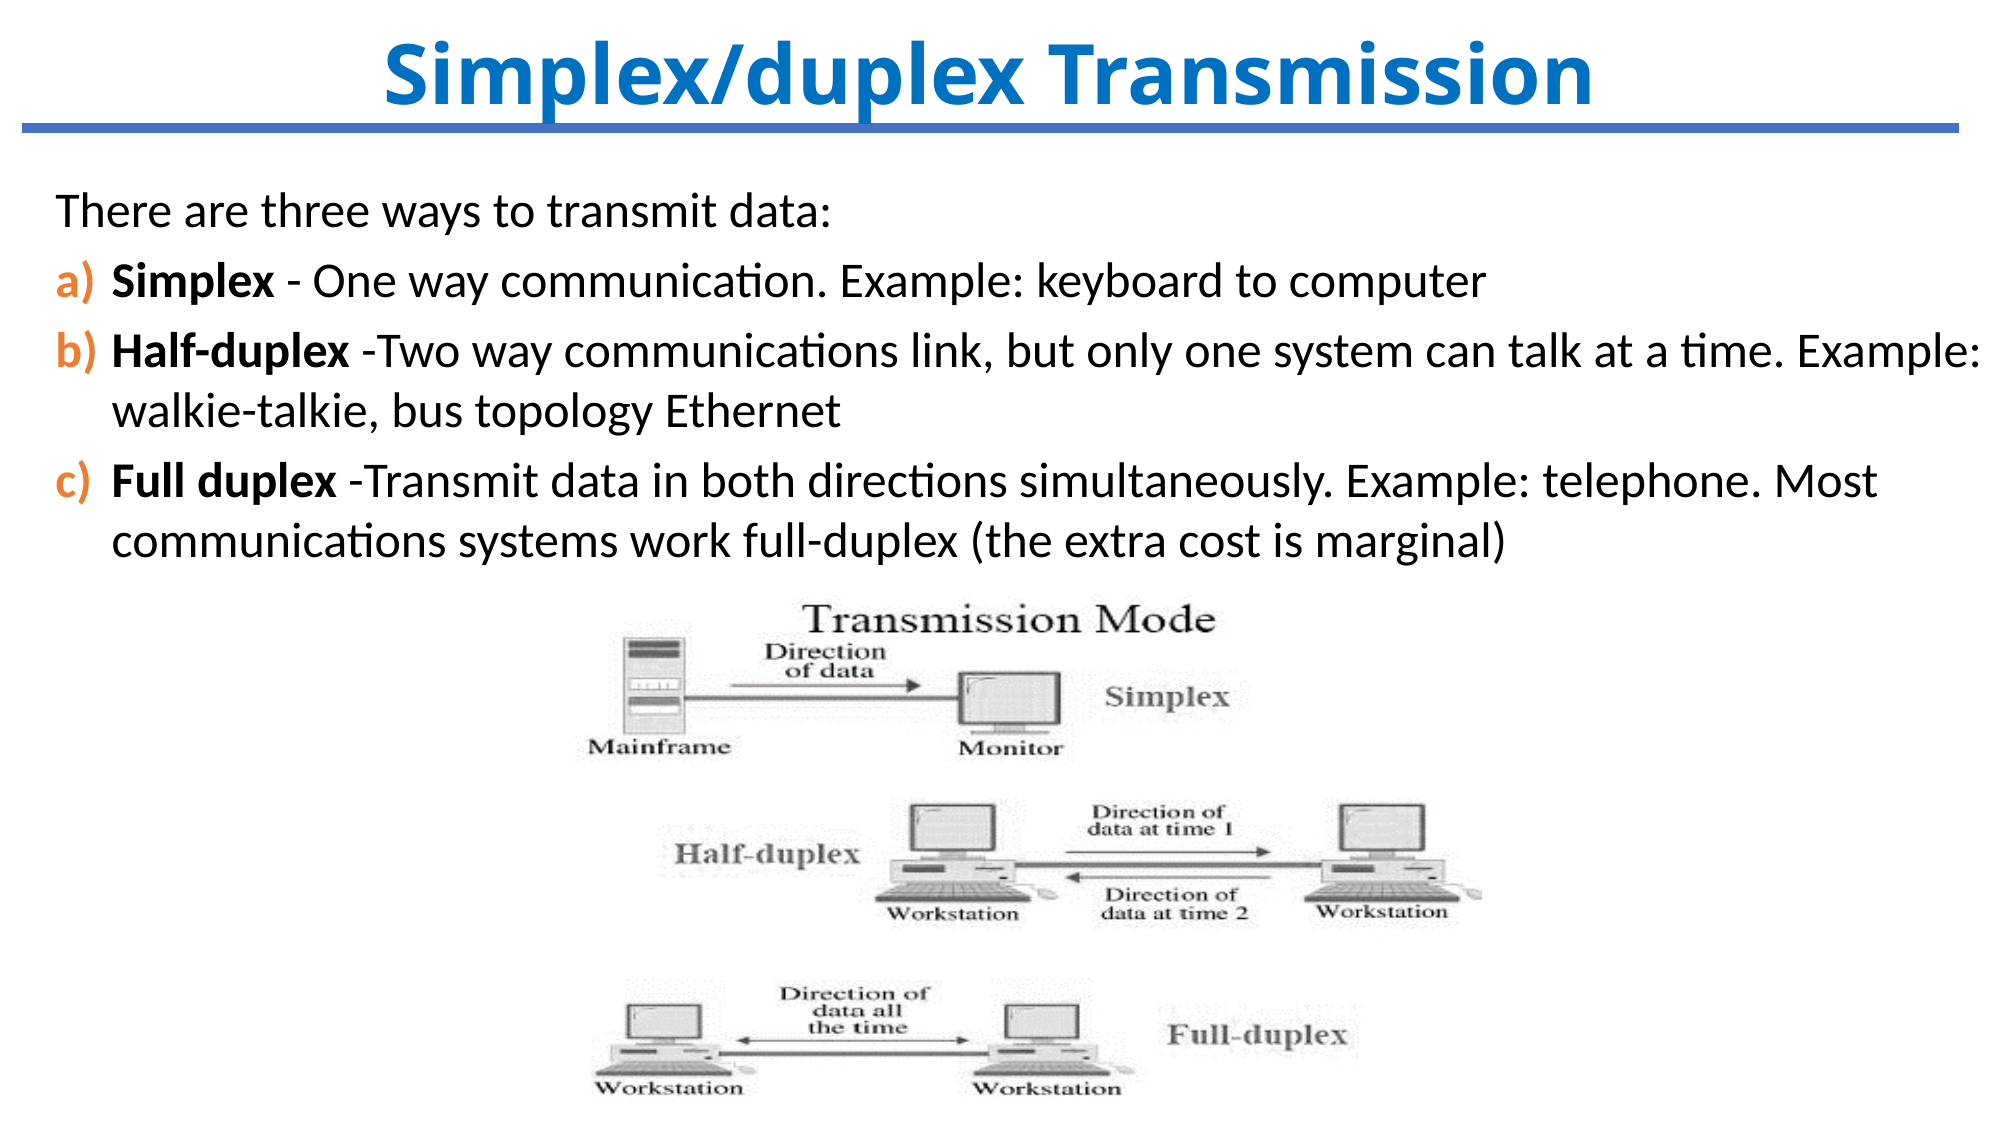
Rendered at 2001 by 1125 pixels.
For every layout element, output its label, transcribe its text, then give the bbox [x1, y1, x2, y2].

text_box There are three ways to transmit data: Simplex - One way communication. Example: keyboard to computer Half-duplex -Two way communications link, but only one system can talk at a time. Example: walkie-talkie, bus topology Ethernet Full duplex -Transmit data in both directions simultaneously. Example: telephone. Most communications systems work full-duplex (the extra cost is marginal) [40, 169, 2000, 673]
text_box Simplex/duplex Transmission [21, 19, 1960, 128]
picture [559, 594, 1482, 1100]
text_box Simplex/duplex Transmission [21, 129, 1960, 136]
